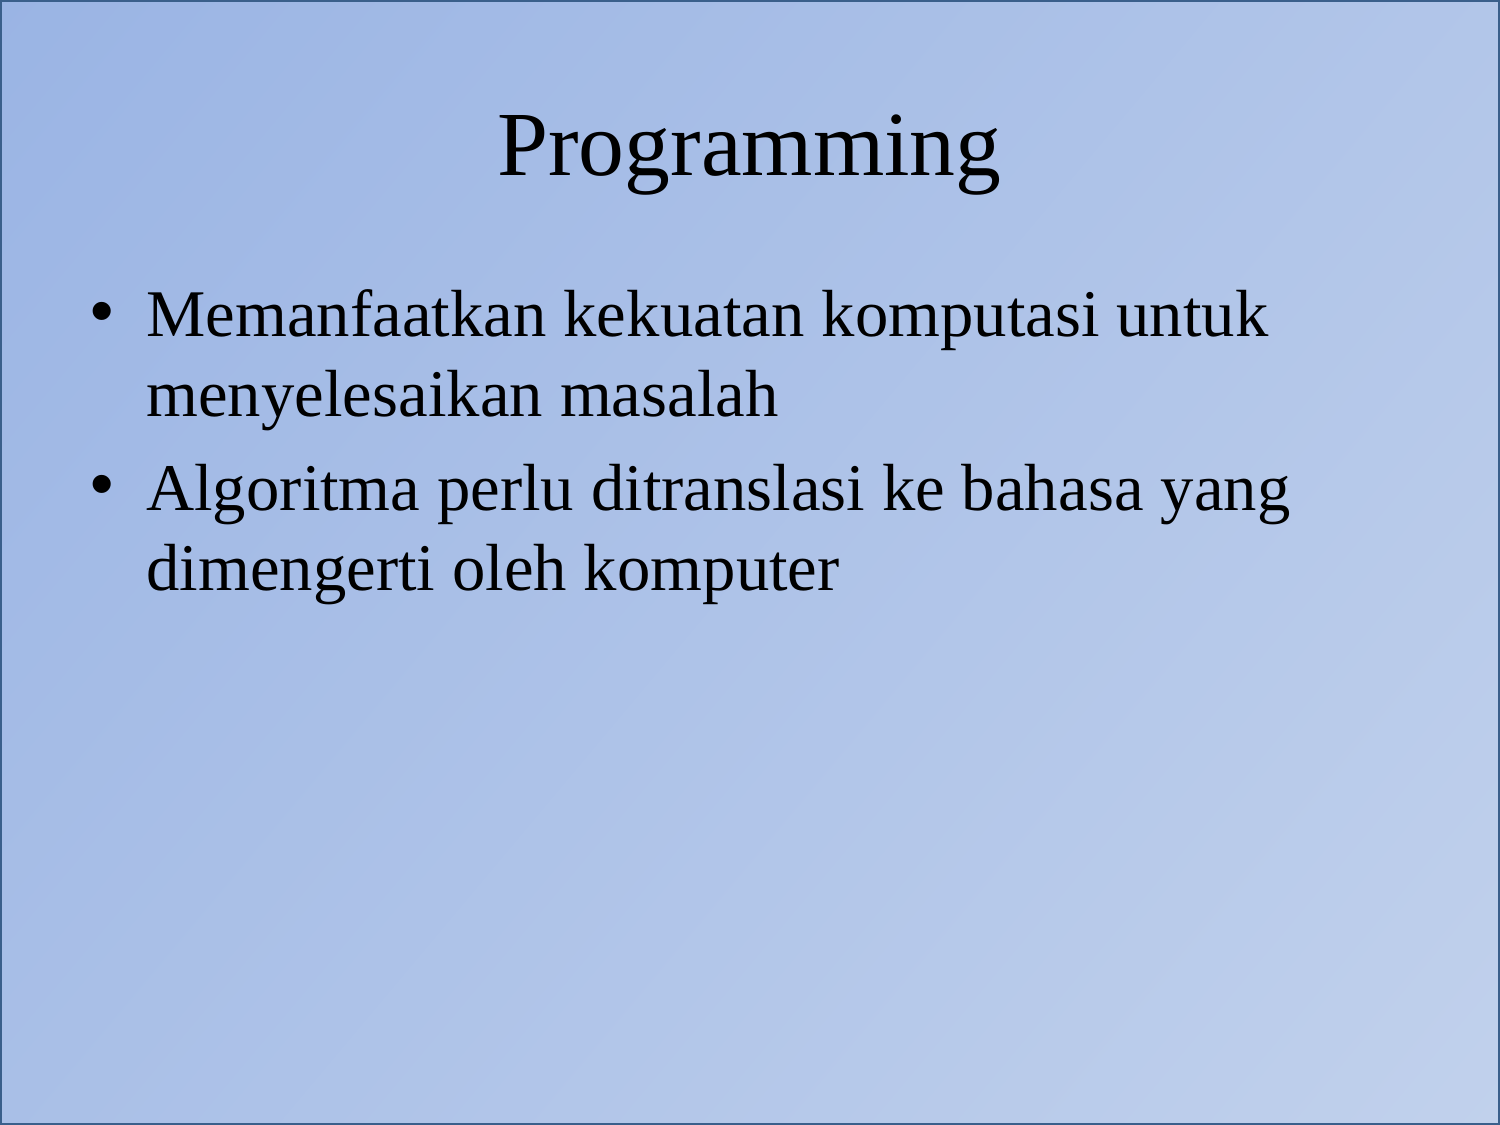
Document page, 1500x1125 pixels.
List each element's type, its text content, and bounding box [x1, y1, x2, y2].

title Programming [75, 45, 1425, 233]
list Memanfaatkan kekuatan komputasi untuk menyelesaikan masalah Algoritma perlu ditranslasi ke bahasa yang dimengerti oleh komputer [75, 262, 1425, 1005]
